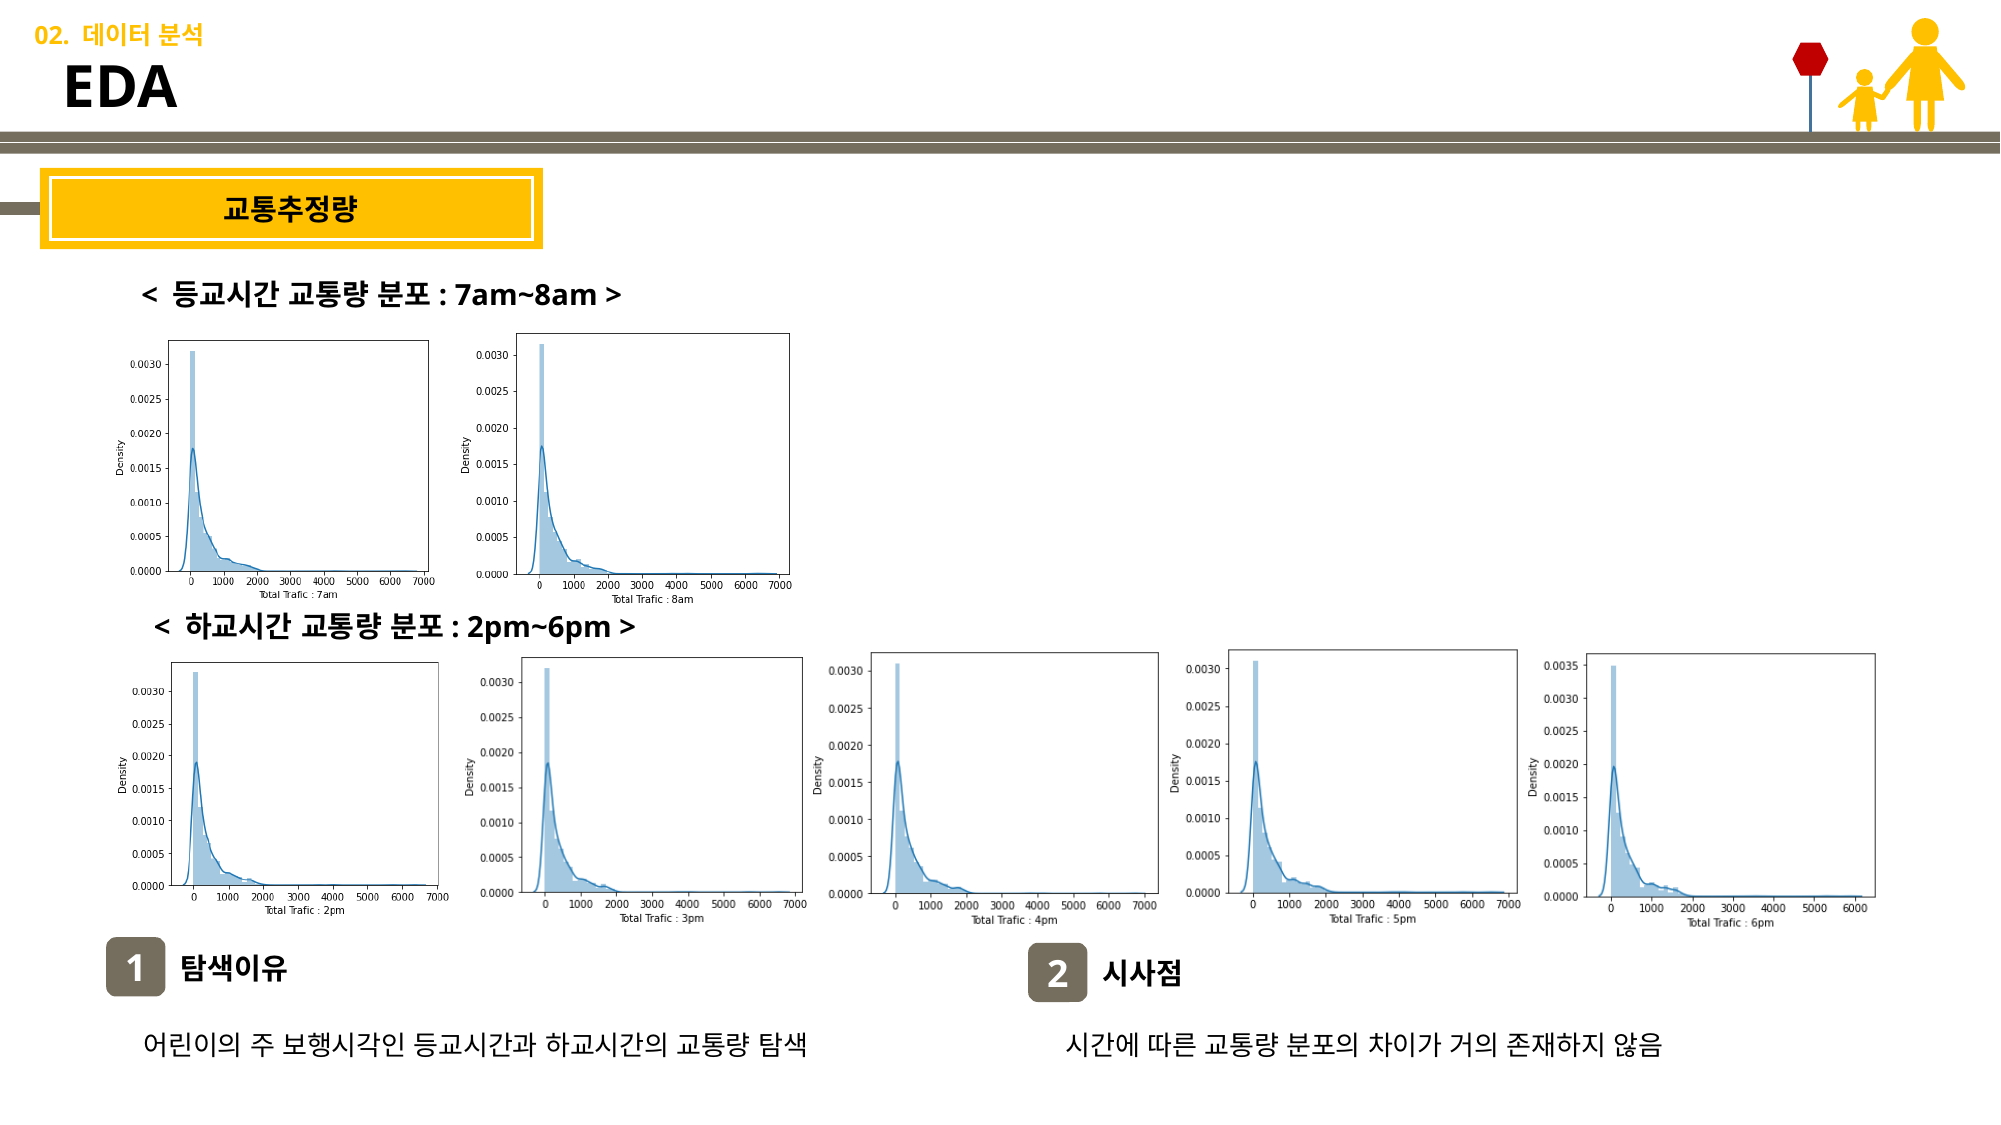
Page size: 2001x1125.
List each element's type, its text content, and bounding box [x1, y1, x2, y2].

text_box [106, 937, 499, 997]
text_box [1028, 942, 1421, 1003]
text_box < 등교시간 교통량 분포: 7am~8am > [106, 269, 657, 319]
text_box 어린이의 주 보행시각인 등교시간과 하교시간의 교통량 탐색 [128, 1020, 1029, 1068]
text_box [106, 326, 801, 612]
text_box < 하교시간 교통량 분포: 2pm~6pm > [106, 612, 684, 638]
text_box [0, 167, 543, 250]
text_box 시간에 따른 교통량 분포의 차이가 거의 존재하지 않음 [1050, 1020, 1951, 1068]
list 02. 데이터 분석 [19, 18, 487, 56]
title EDA [47, 48, 1128, 130]
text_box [106, 638, 1883, 938]
